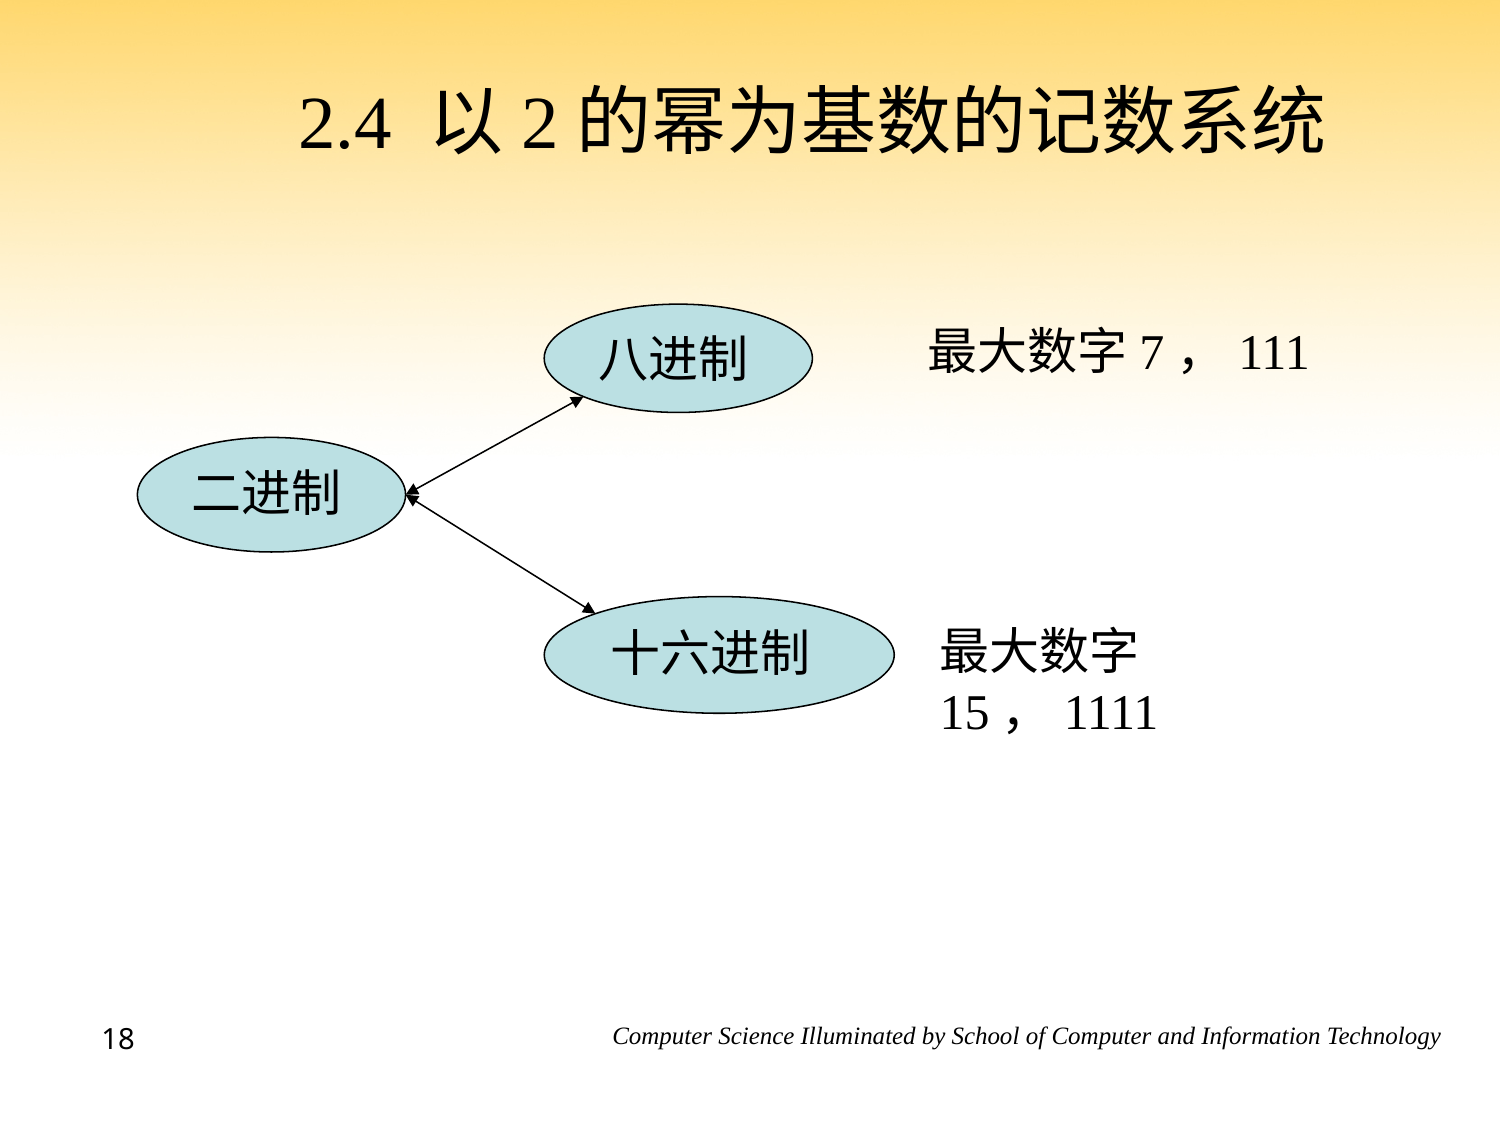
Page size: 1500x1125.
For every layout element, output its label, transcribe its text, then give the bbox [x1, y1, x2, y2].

title 2.4 以2的幂为基数的记数系统 [137, 24, 1488, 213]
slide_number 18 [75, 1012, 150, 1066]
text_box 最大数字7，111 [912, 312, 1325, 388]
picture [0, 0, 1500, 1125]
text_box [405, 494, 596, 614]
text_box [405, 396, 584, 494]
text_box 二进制 [137, 437, 400, 552]
text_box 八进制 [544, 304, 813, 413]
text_box 十六进制 [544, 596, 895, 714]
text_box 最大数字15，1111 [924, 612, 1375, 748]
